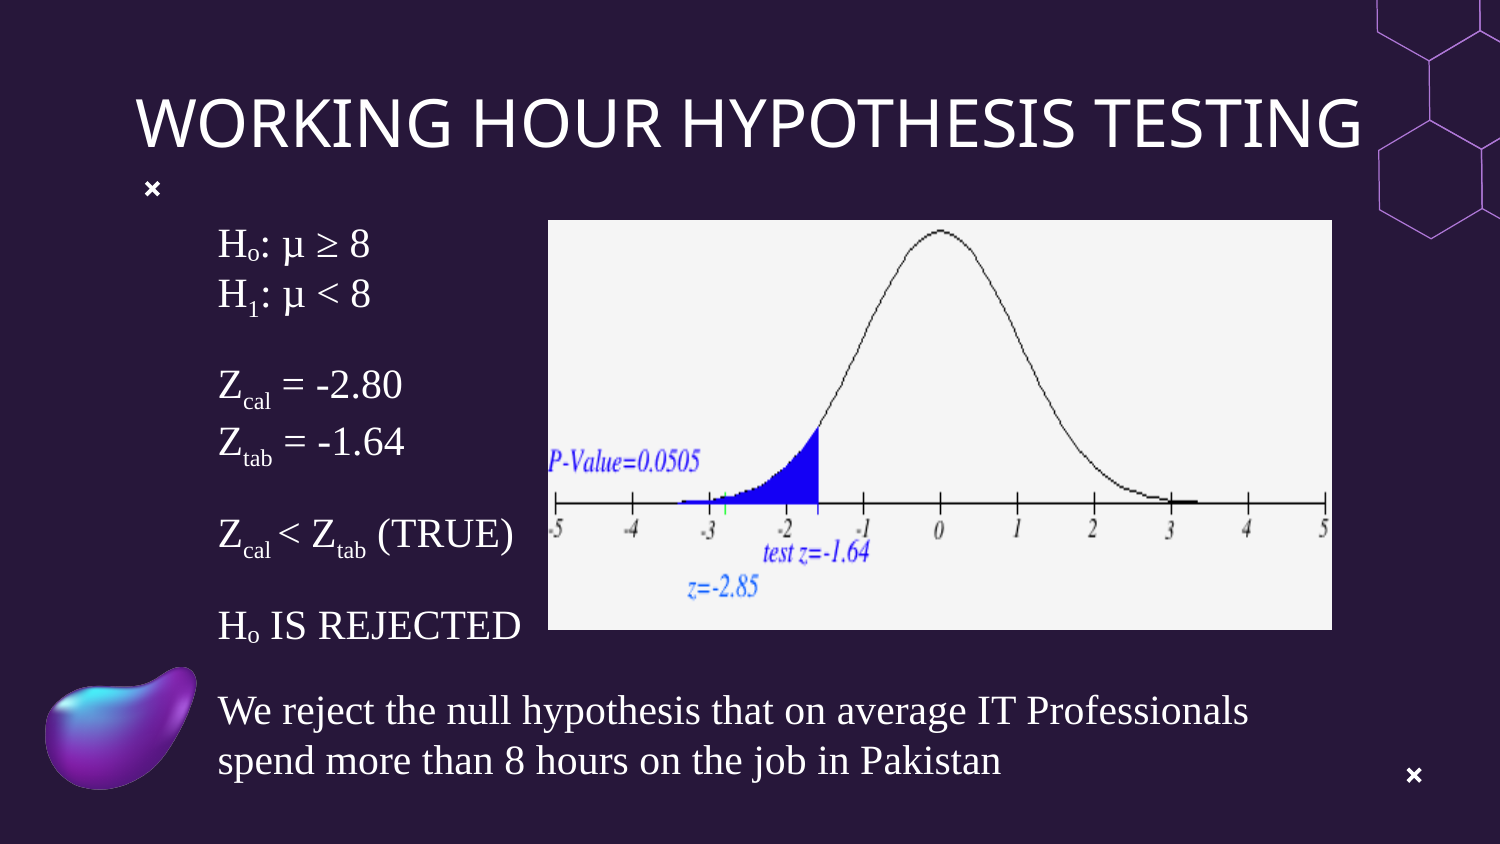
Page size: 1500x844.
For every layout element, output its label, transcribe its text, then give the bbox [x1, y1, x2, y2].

text_box Hₒ: µ ≥ 8 H1: µ < 8 Zcal = -2.80 Ztab = -1.64 Zcal < Ztab (TRUE) Hₒ IS REJECTED We reject the null hypothesis that on average IT Professionals spend more than 8 hours on the job in Pakistan [202, 207, 1332, 791]
picture [548, 220, 1333, 631]
title WORKING HOUR HYPOTHESIS TESTING [0, 66, 1500, 161]
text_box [1407, 768, 1421, 782]
picture [27, 642, 211, 810]
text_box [145, 182, 159, 196]
